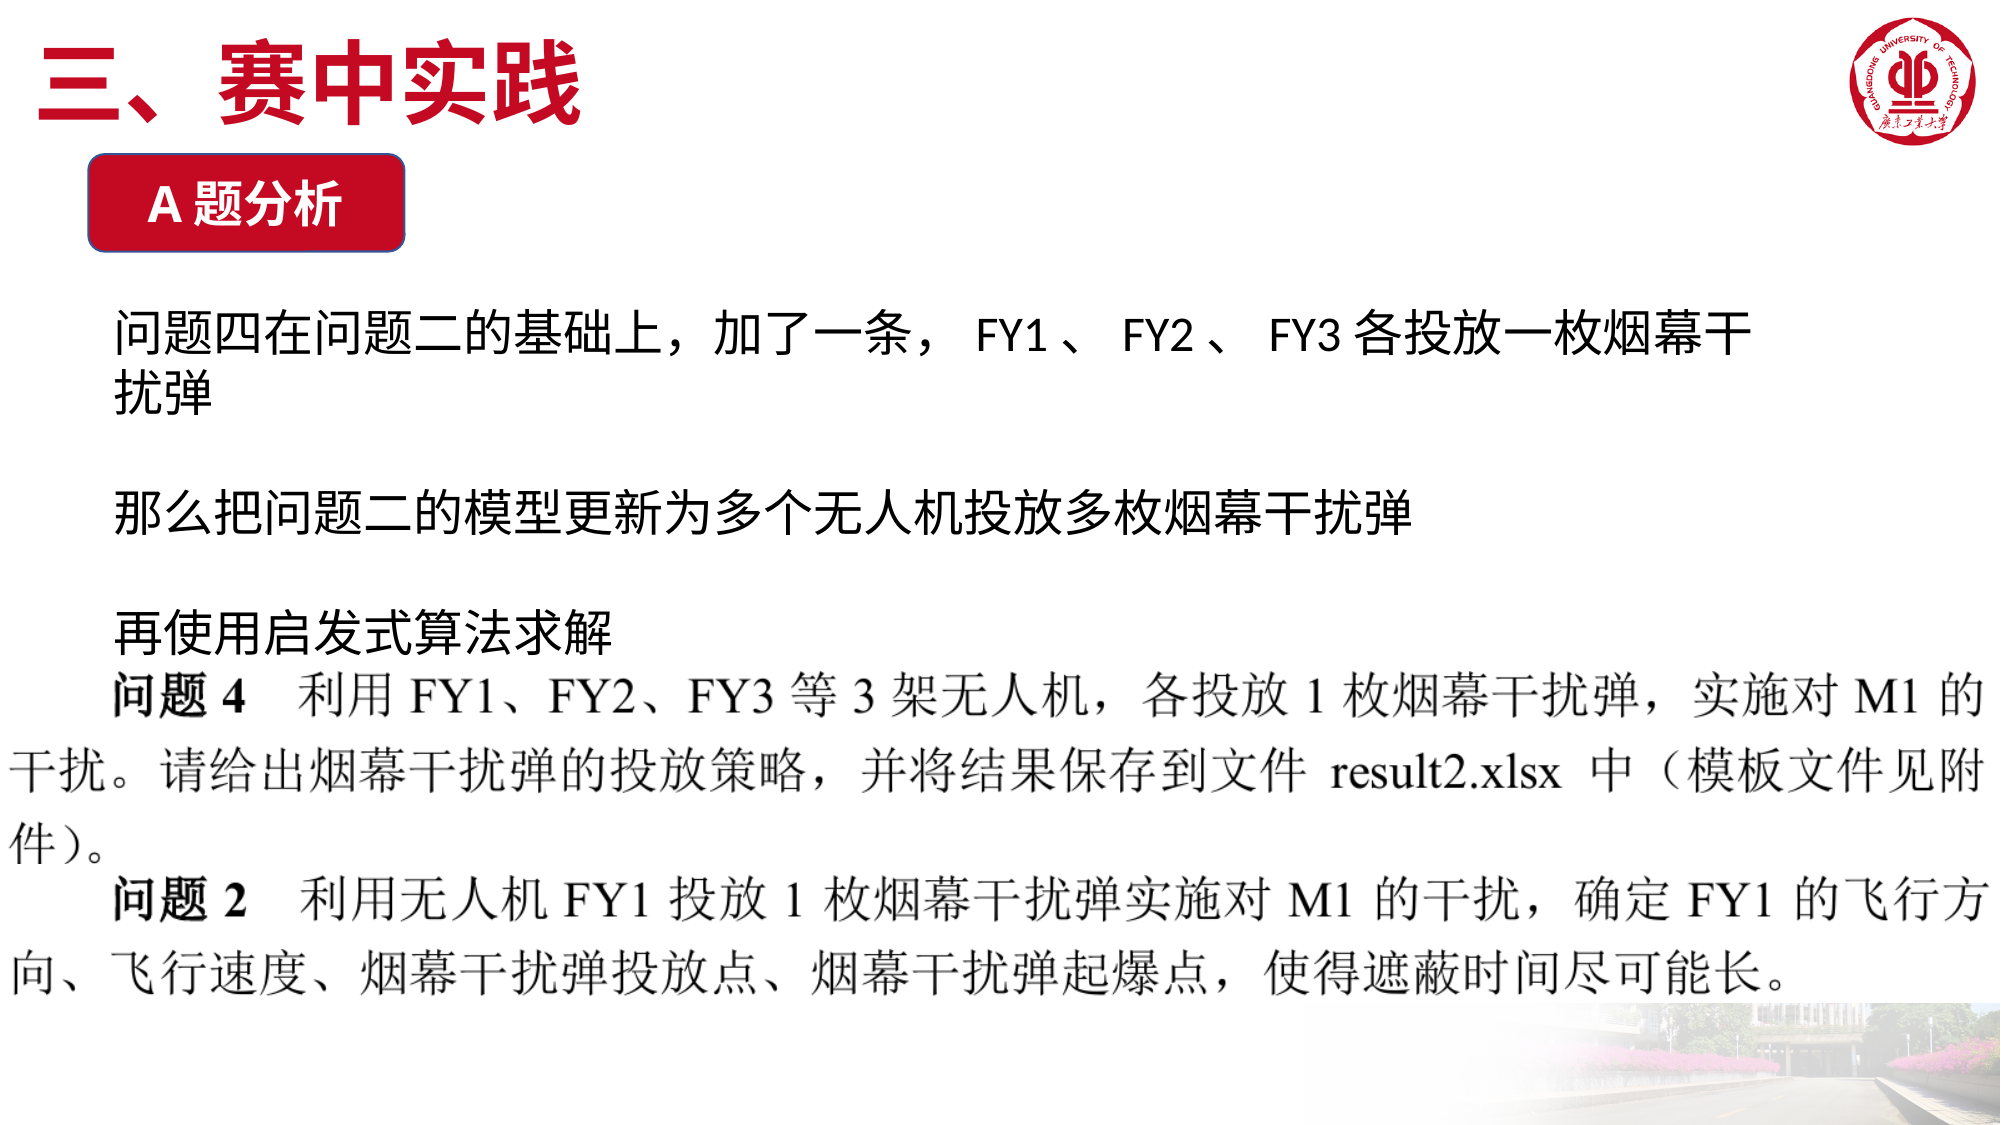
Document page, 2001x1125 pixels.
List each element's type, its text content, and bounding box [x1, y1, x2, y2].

picture [1826, 0, 2000, 155]
text_box 问题四在问题二的基础上，加了一条，FY1、FY2、FY3各投放一枚烟幕干扰弹 那么把问题二的模型更新为多个无人机投放多枚烟幕干扰弹 再使用启发式算法求解 [98, 294, 1810, 670]
picture [0, 670, 2000, 1125]
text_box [87, 153, 405, 253]
text_box 三、赛中实践 [13, 31, 604, 143]
